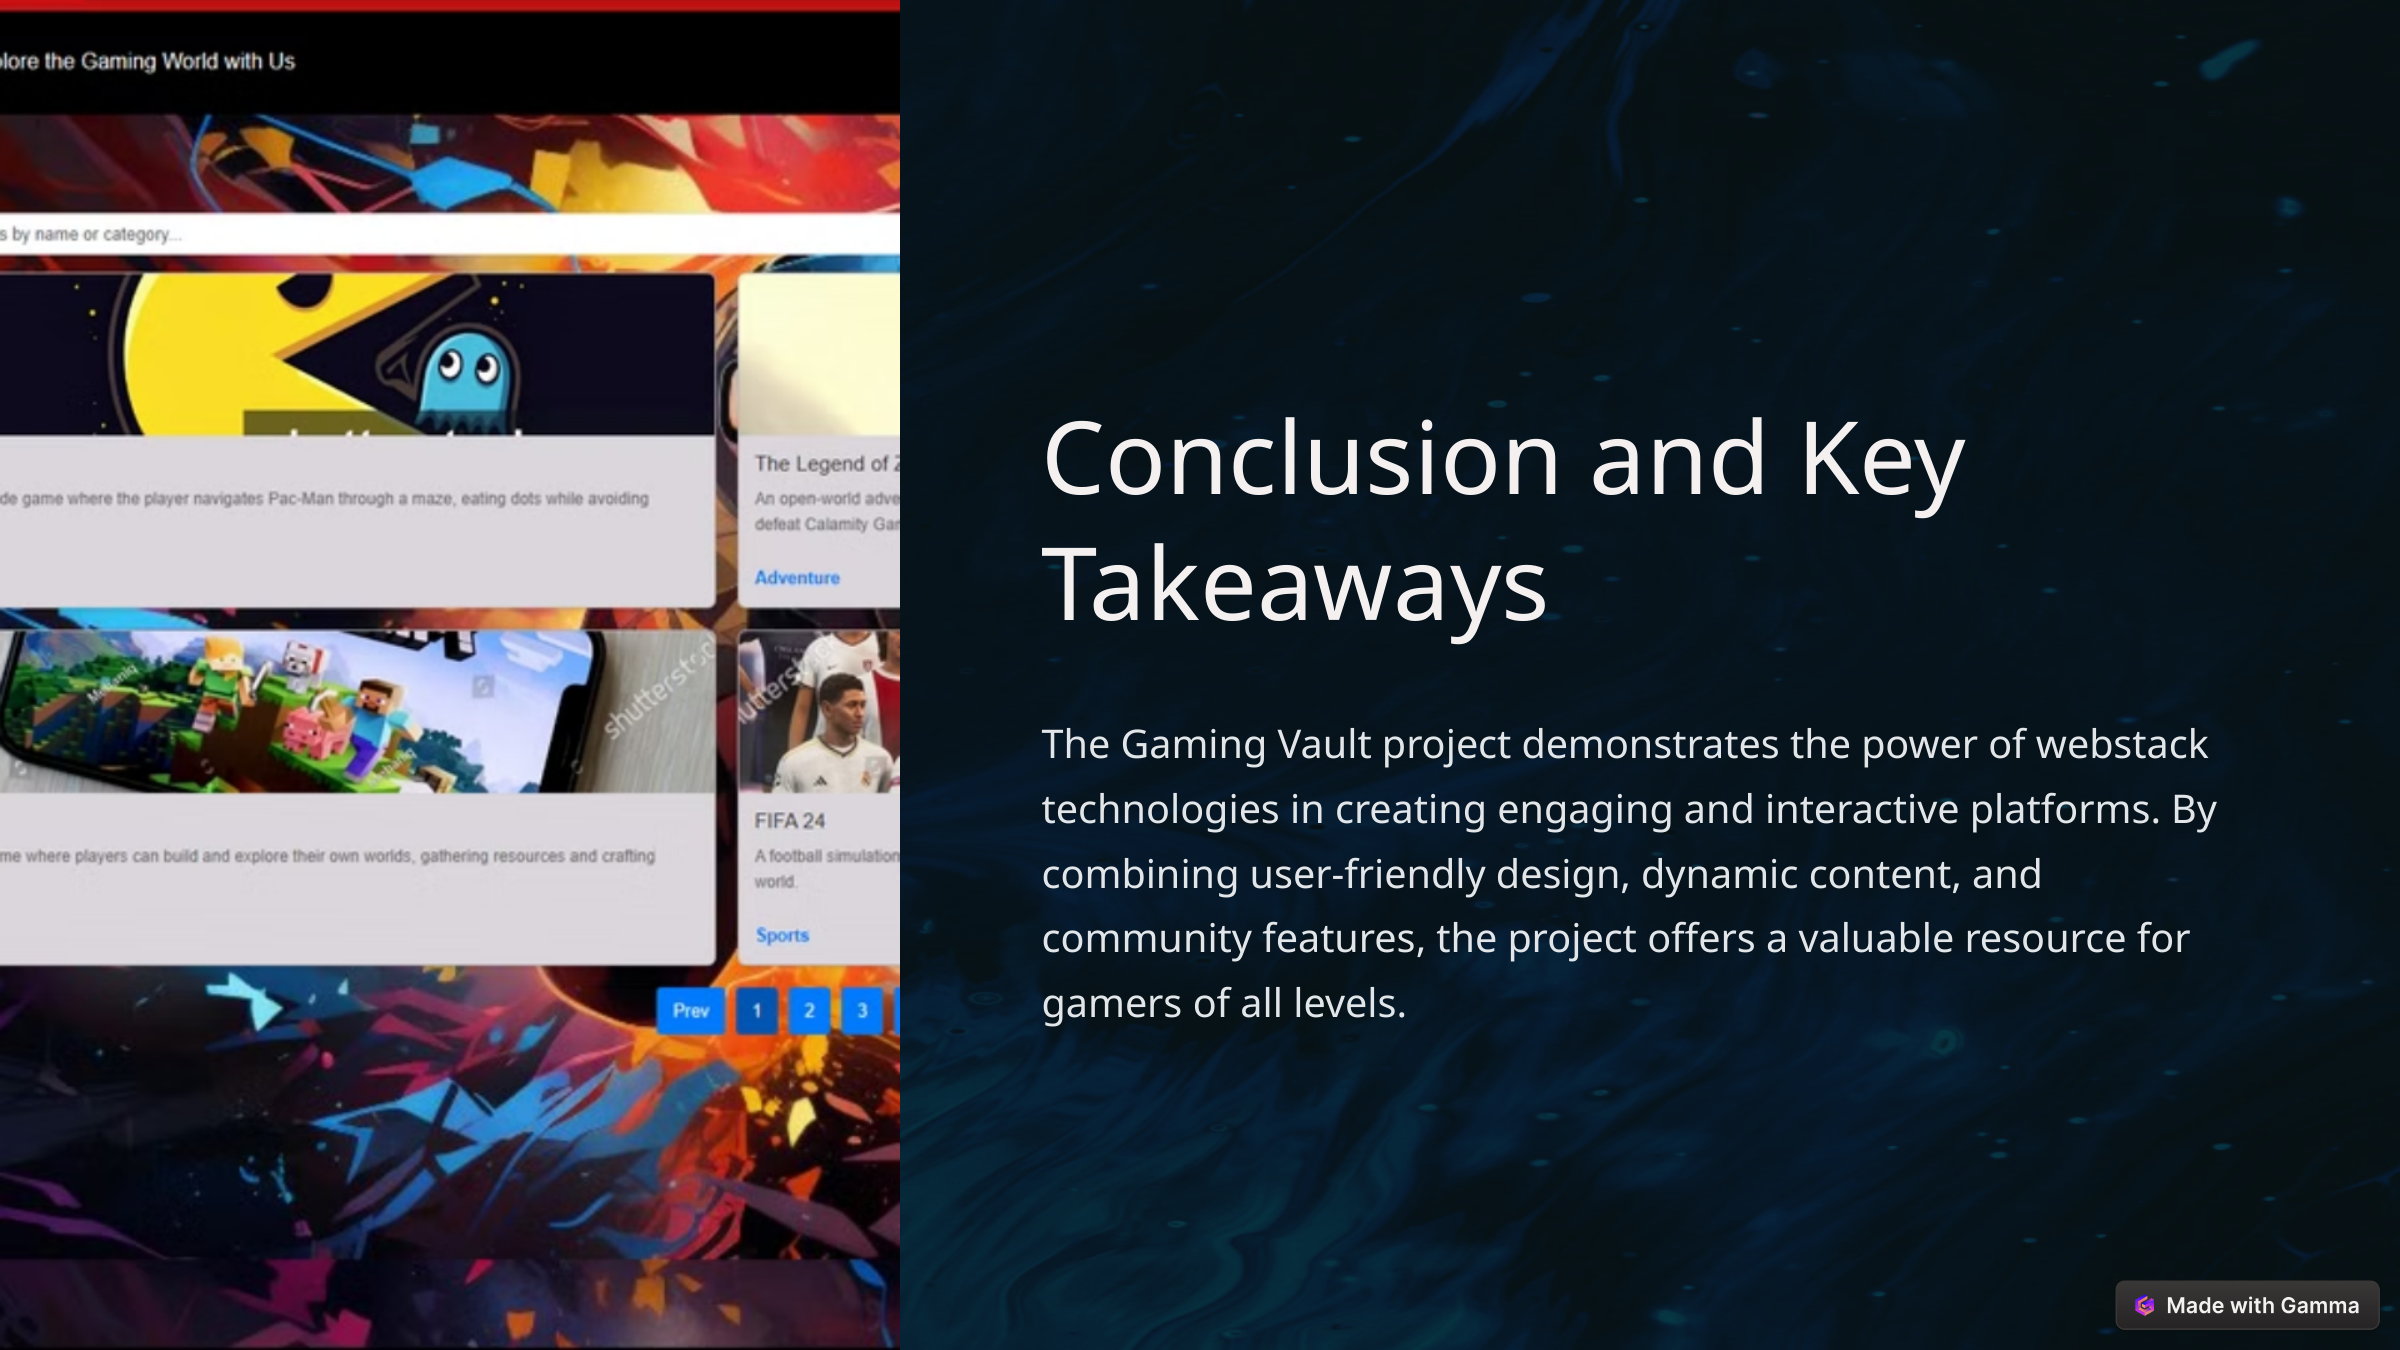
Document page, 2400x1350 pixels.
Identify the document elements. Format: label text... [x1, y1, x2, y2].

text_box The Gaming Vault project demonstrates the power of webstack technologies in creating engaging and interactive platforms. By combining user-friendly design, dynamic content, and community features, the project offers a valuable resource for gamers of all levels. [1041, 702, 2259, 962]
picture [0, 0, 2400, 1350]
text_box Conclusion and Key Takeaways [1041, 388, 2259, 642]
